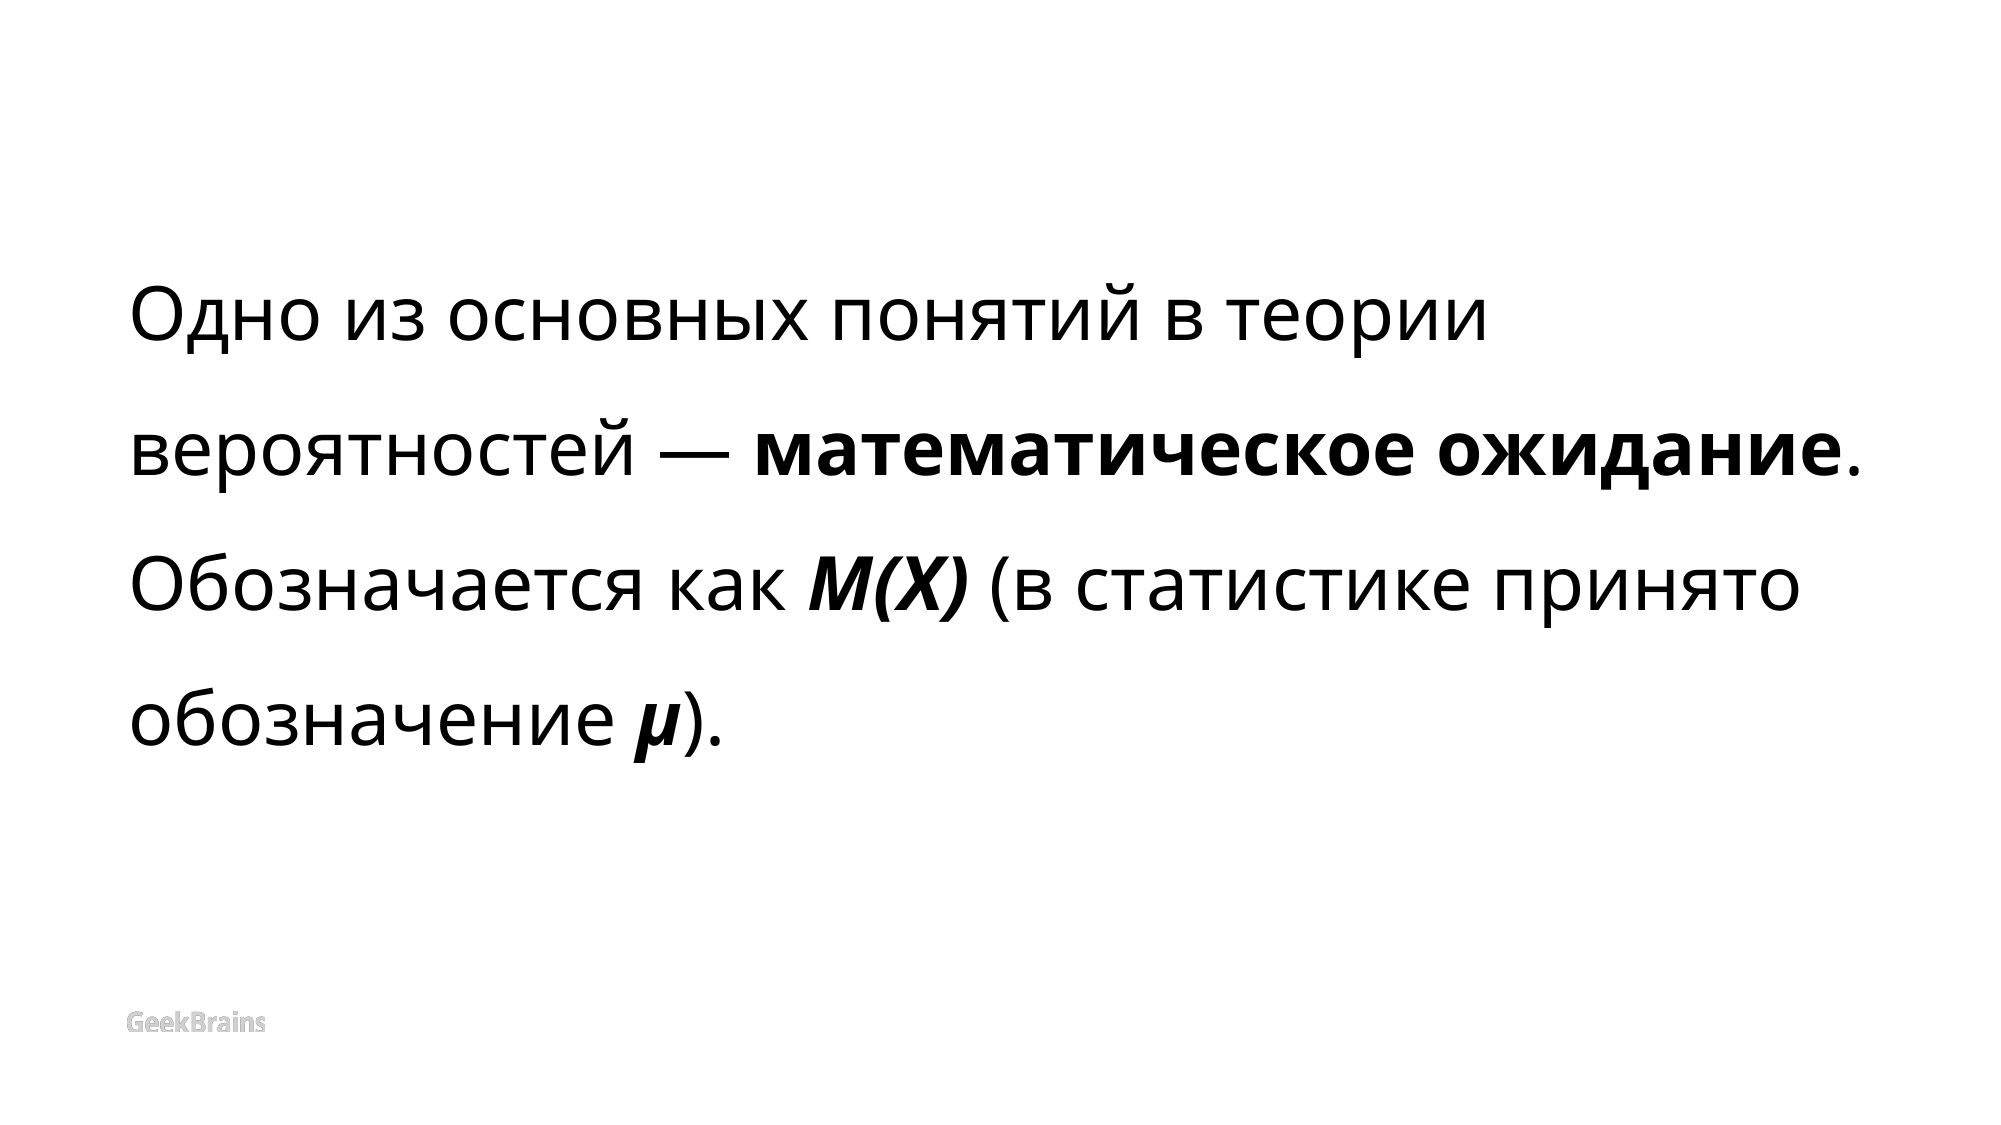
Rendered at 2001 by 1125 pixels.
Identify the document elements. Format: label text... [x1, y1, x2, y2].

title Одно из основных понятий в теории вероятностей — математическое ожидание. Обозначается как M(X) (в статистике принято обозначение μ). [113, 182, 1887, 769]
picture [127, 1011, 265, 1032]
